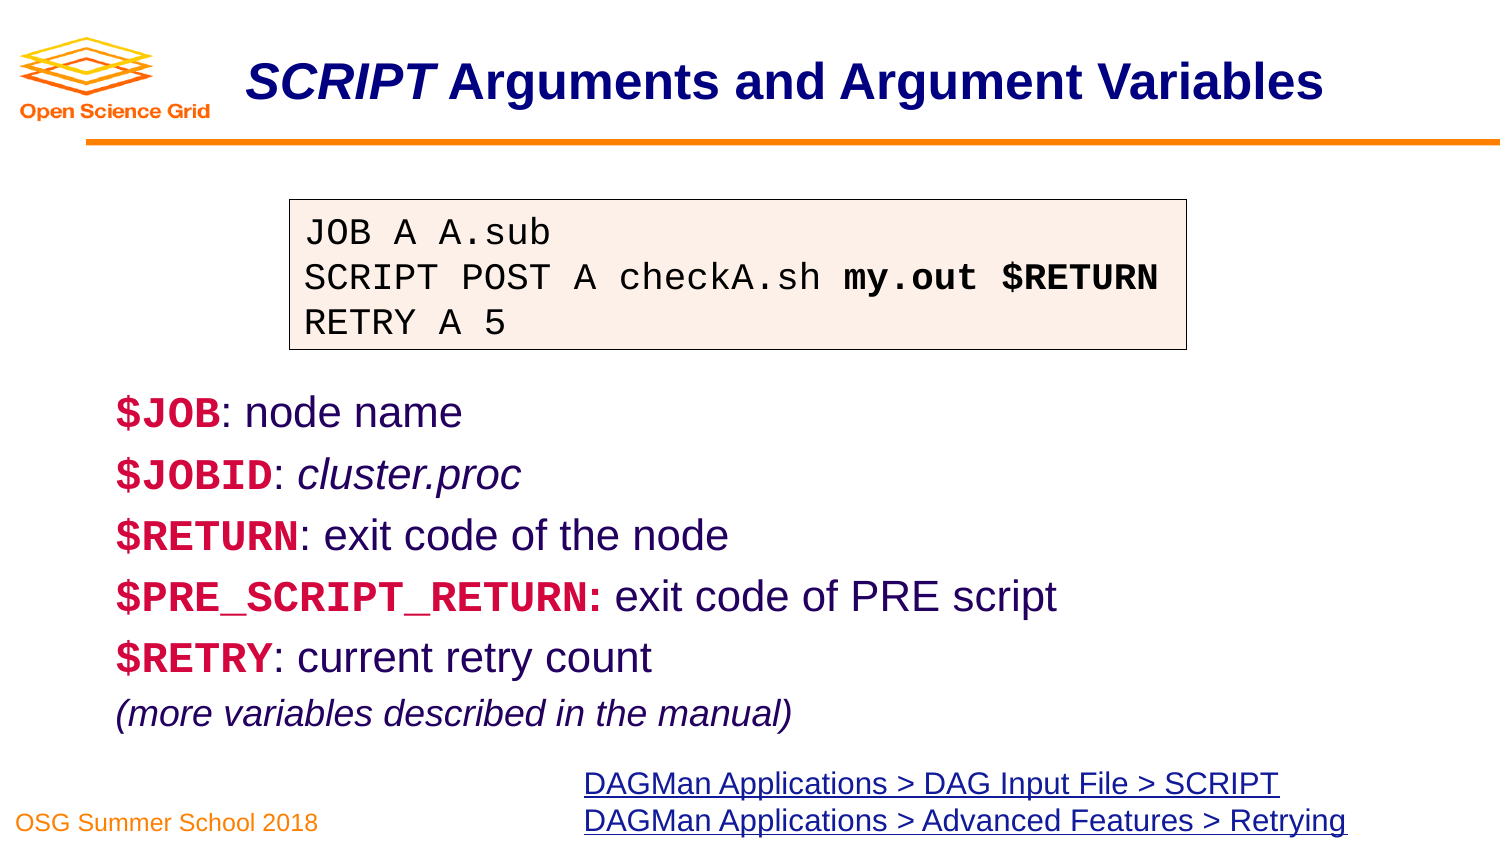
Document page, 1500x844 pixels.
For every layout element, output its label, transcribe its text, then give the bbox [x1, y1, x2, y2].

picture [0, 20, 229, 134]
text_box DAGMan Applications > DAG Input File > SCRIPT DAGMan Applications > Advanced Features > Retrying [568, 755, 1388, 844]
list $JOB: node name $JOBID: cluster.proc $RETURN: exit code of the node $PRE_SCRIPT_RETURN: exit code of PRE script $RETRY: current retry count (more variables described in the manual) [100, 376, 1250, 756]
text_box JOB A A.sub SCRIPT POST A checkA.sh my.out $RETURN RETRY A 5 [289, 199, 1187, 350]
title SCRIPT Arguments and Argument Variables [229, 8, 1341, 149]
